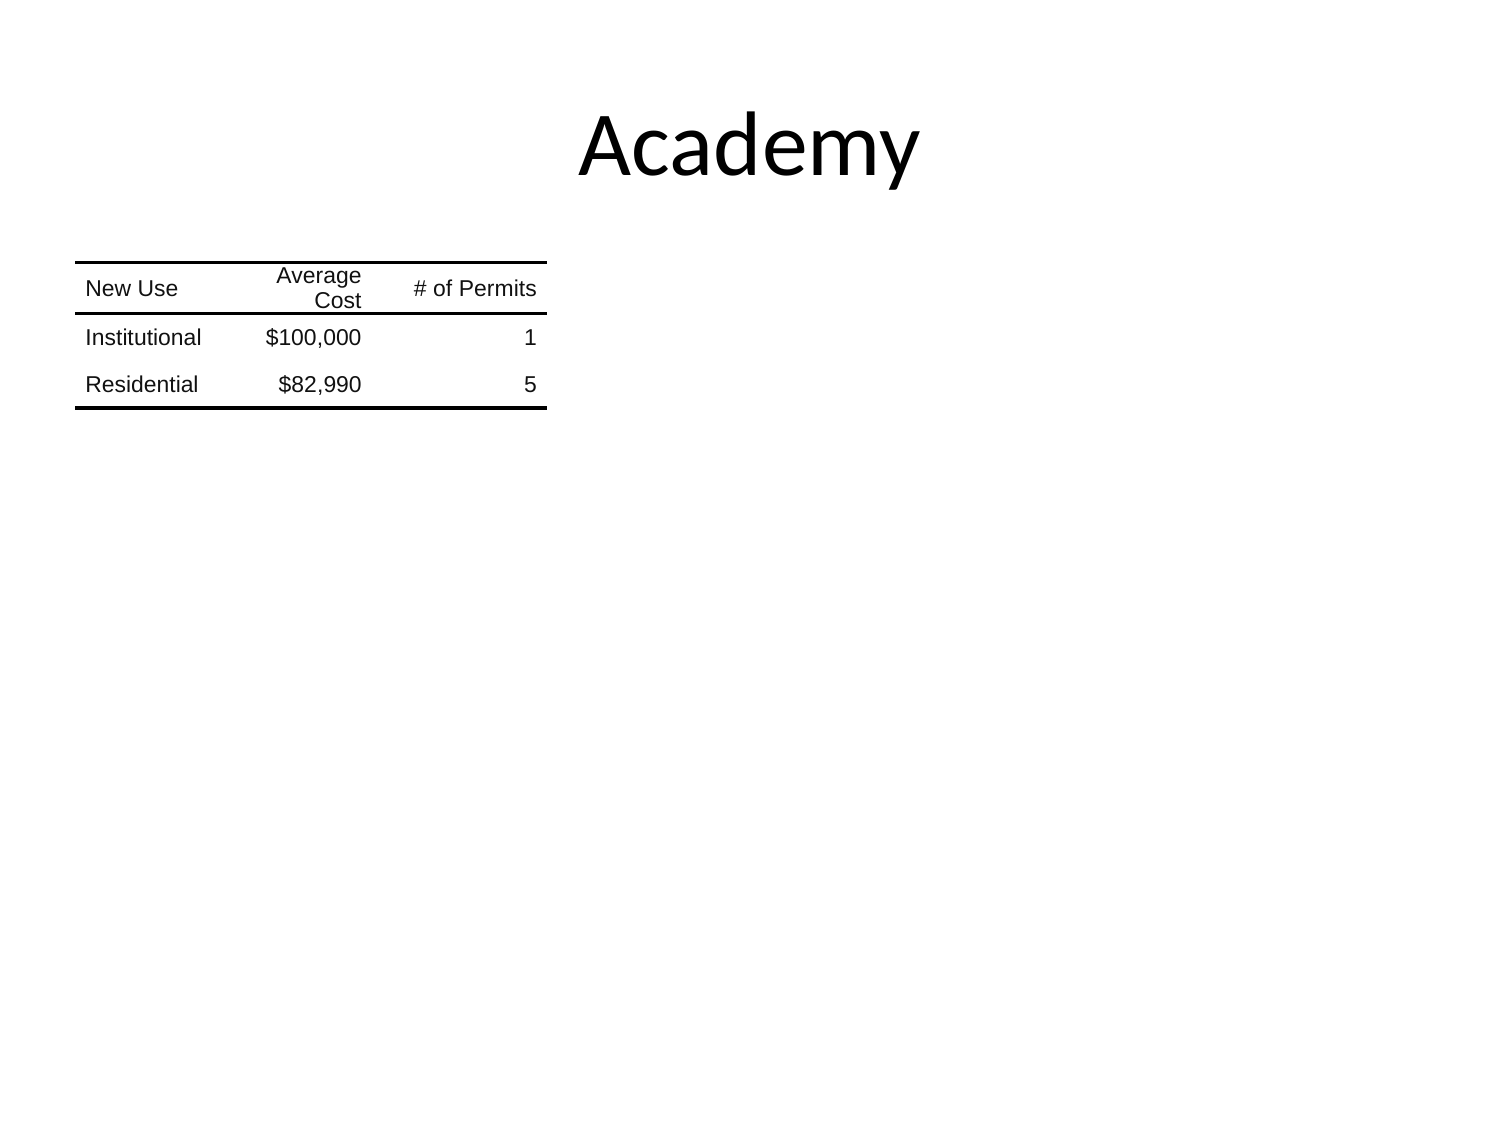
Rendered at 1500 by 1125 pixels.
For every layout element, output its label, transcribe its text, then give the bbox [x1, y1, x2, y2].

table_header Average Cost [234, 264, 372, 312]
table_cell $100,000 [234, 315, 372, 361]
table_header New Use [75, 264, 234, 312]
table_cell 5 [372, 361, 547, 406]
table_cell Institutional [75, 315, 234, 361]
table_header # of Permits [372, 264, 547, 312]
table_cell $82,990 [234, 361, 372, 406]
table_cell 1 [372, 315, 547, 361]
title Academy [75, 45, 1425, 233]
table_cell Residential [75, 361, 234, 406]
